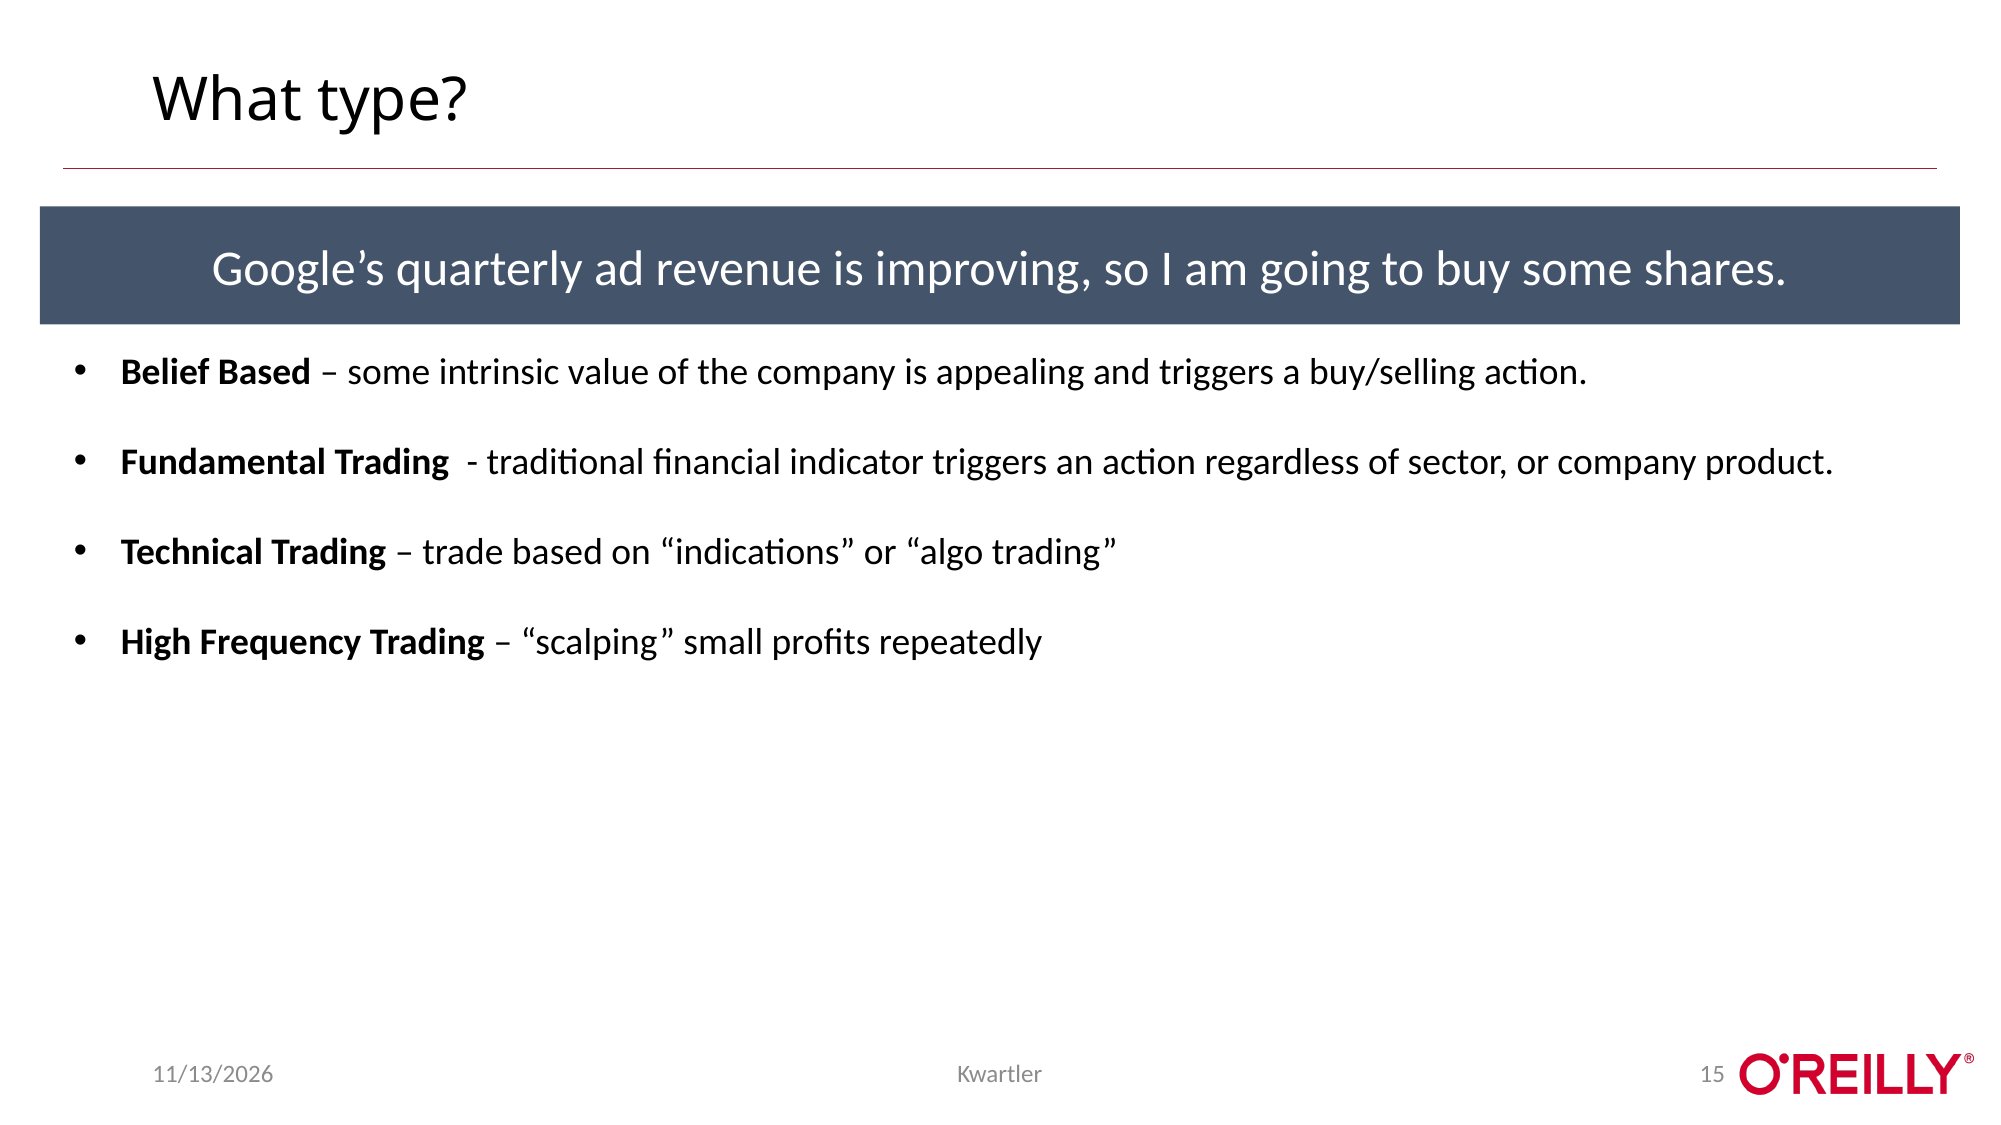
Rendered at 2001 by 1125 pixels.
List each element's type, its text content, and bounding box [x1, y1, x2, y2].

picture [1741, 1050, 1975, 1096]
text_box 15 [1412, 1042, 1741, 1103]
text_box Google’s quarterly ad revenue is improving, so I am going to buy some shares. [39, 205, 1961, 325]
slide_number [137, 1042, 588, 1103]
footer Kwartler [662, 1042, 1338, 1103]
title What type? [137, 59, 1863, 142]
text_box Belief Based – some intrinsic value of the company is appealing and triggers a buy/selling action. Fundamental Trading - traditional financial indicator triggers an action regardless of sector, or company product. Technical Trading – trade based on “indications” or “algo trading” High Frequency Trading – “scalping” small profits repeatedly [59, 339, 1950, 670]
